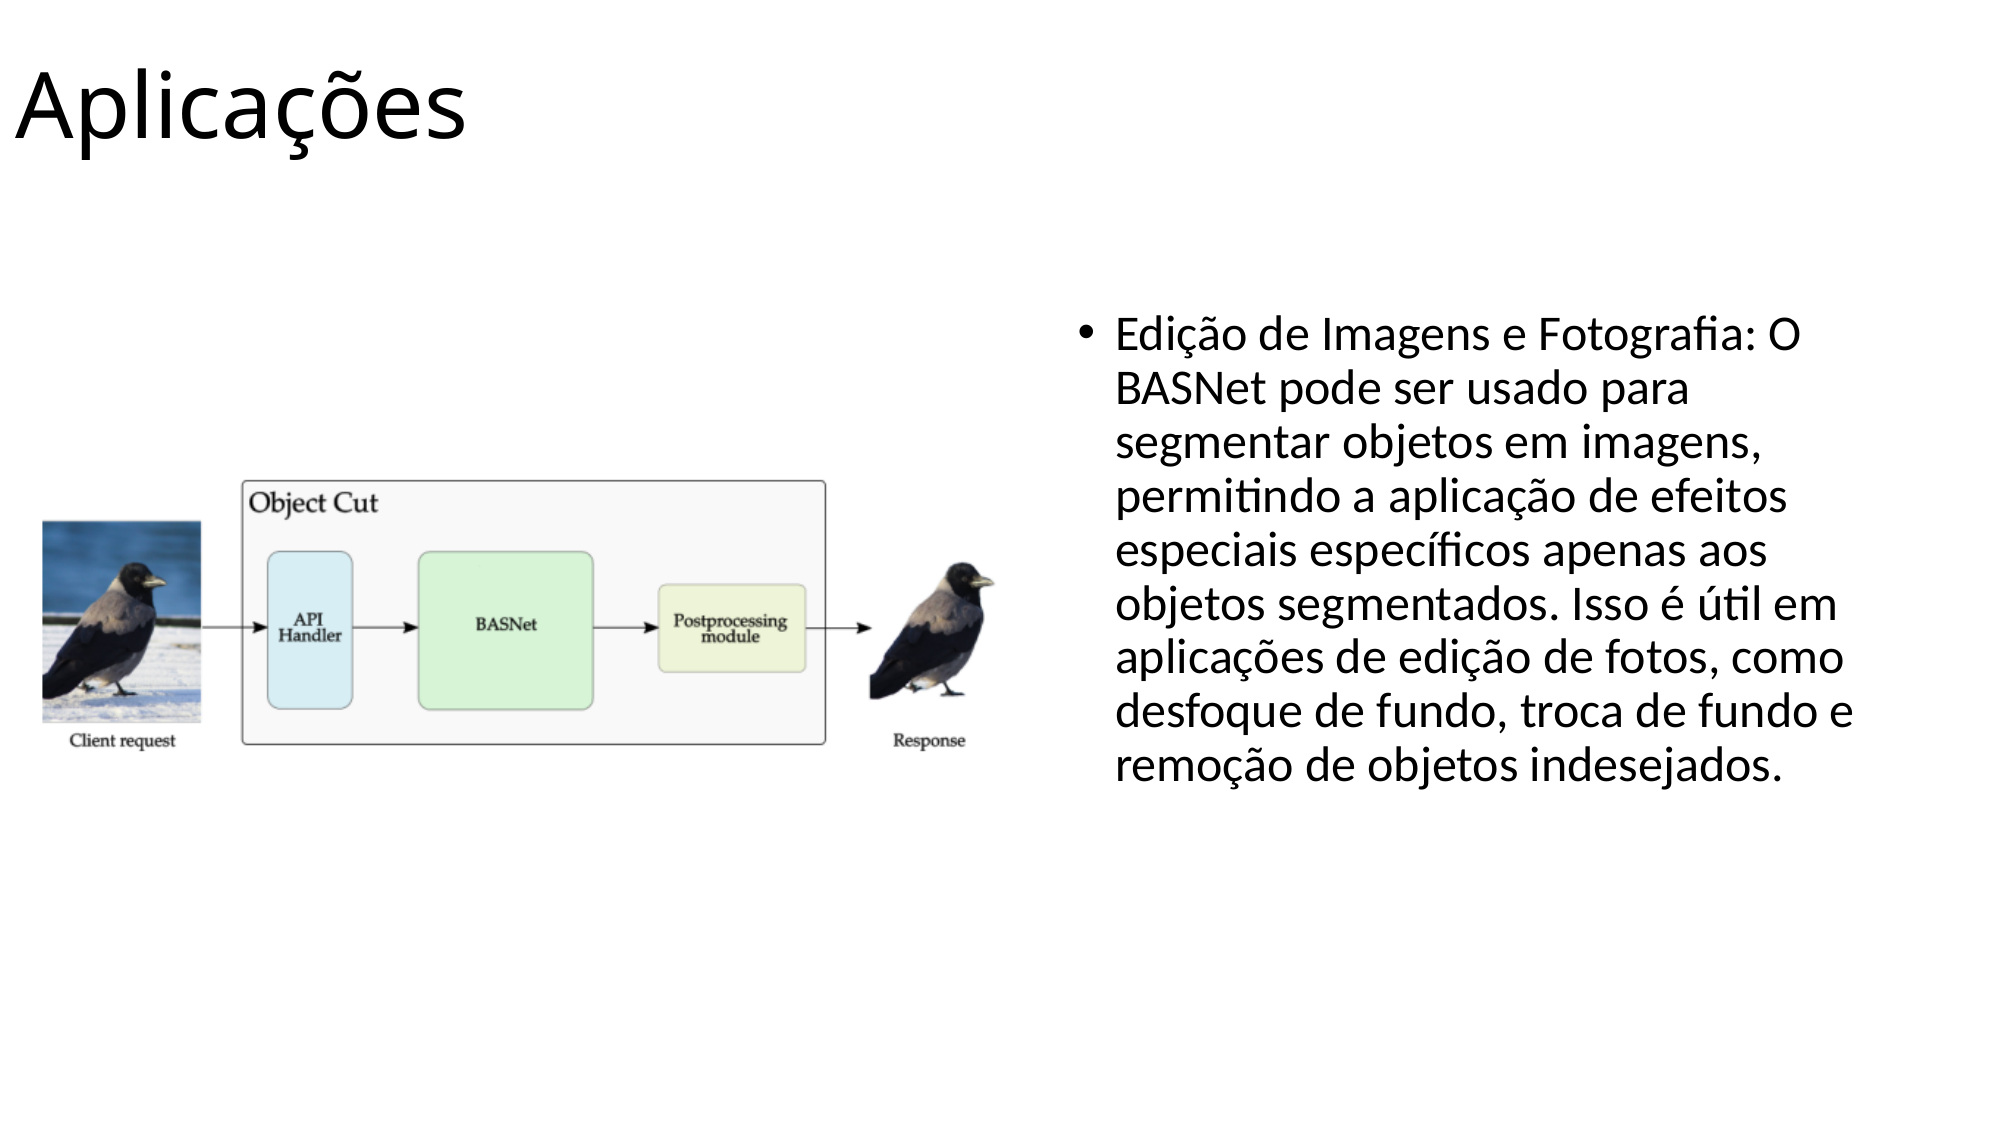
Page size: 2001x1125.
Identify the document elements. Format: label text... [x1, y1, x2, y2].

picture [25, 467, 1026, 794]
title Aplicações [0, 0, 1726, 218]
list Edição de Imagens e Fotografia: O BASNet pode ser usado para segmentar objetos em imagens, permitindo a aplicação de efeitos especiais específicos apenas aos objetos segmentados. Isso é útil em aplicações de edição de fotos, como desfoque de fundo, troca de fundo e remoção de objetos indesejados. [1062, 299, 1926, 1074]
